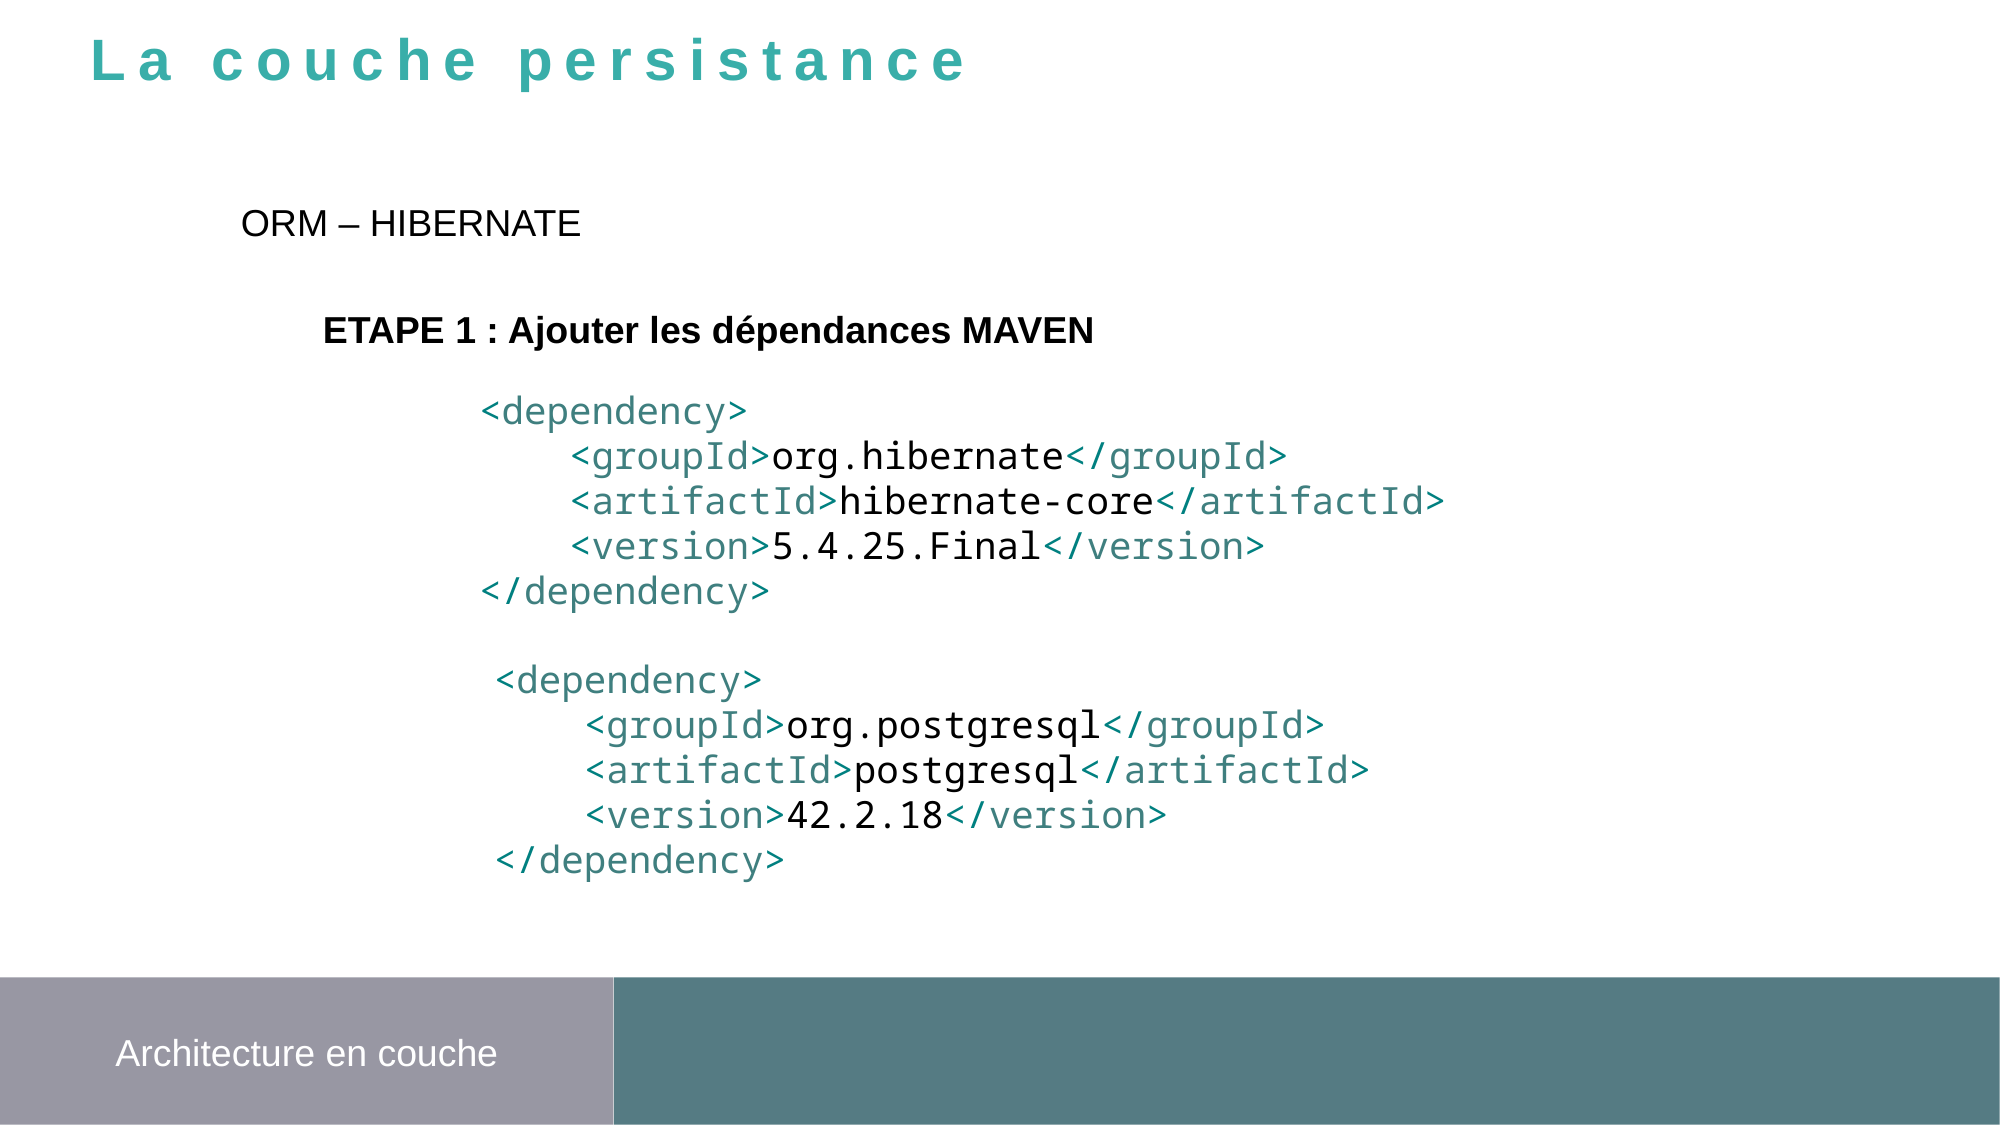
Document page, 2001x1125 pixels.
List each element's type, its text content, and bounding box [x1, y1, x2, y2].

text_box ETAPE 1 : Ajouter les dépendances MAVEN [308, 298, 1232, 359]
text_box <dependency> <groupId>org.postgresql</groupId> <artifactId>postgresql</artifactId> <version>42.2.18</version> </dependency> [479, 649, 1387, 889]
text_box Architecture en couche [0, 975, 612, 1125]
text_box [612, 975, 2000, 1125]
text_box La couche persistance [90, 40, 1060, 93]
text_box ORM – HIBERNATE [226, 191, 597, 251]
text_box <dependency> <groupId>org.hibernate</groupId> <artifactId>hibernate-core</artifactId> <version>5.4.25.Final</version> </dependency> [464, 379, 1462, 620]
